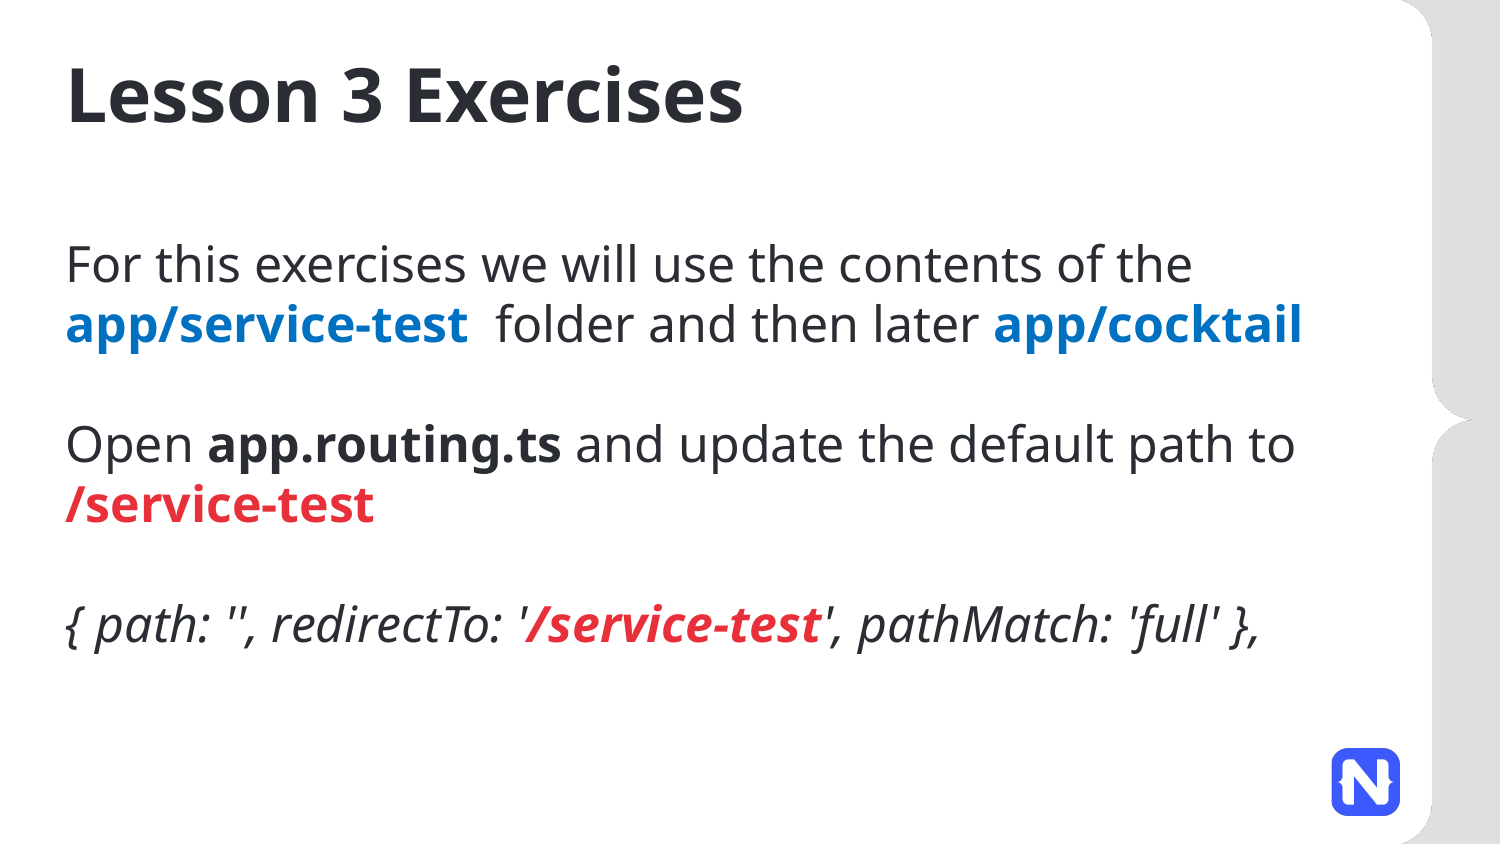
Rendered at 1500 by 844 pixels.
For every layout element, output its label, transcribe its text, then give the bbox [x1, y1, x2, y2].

title Lesson 3 Exercises [53, 64, 1449, 132]
picture [1331, 0, 1500, 844]
list For this exercises we will use the contents of the app/service-test folder and then later app/cocktail Open app.routing.ts and update the default path to /service-test { path: '', redirectTo: '/service-test', pathMatch: 'full' }, [53, 221, 1449, 658]
